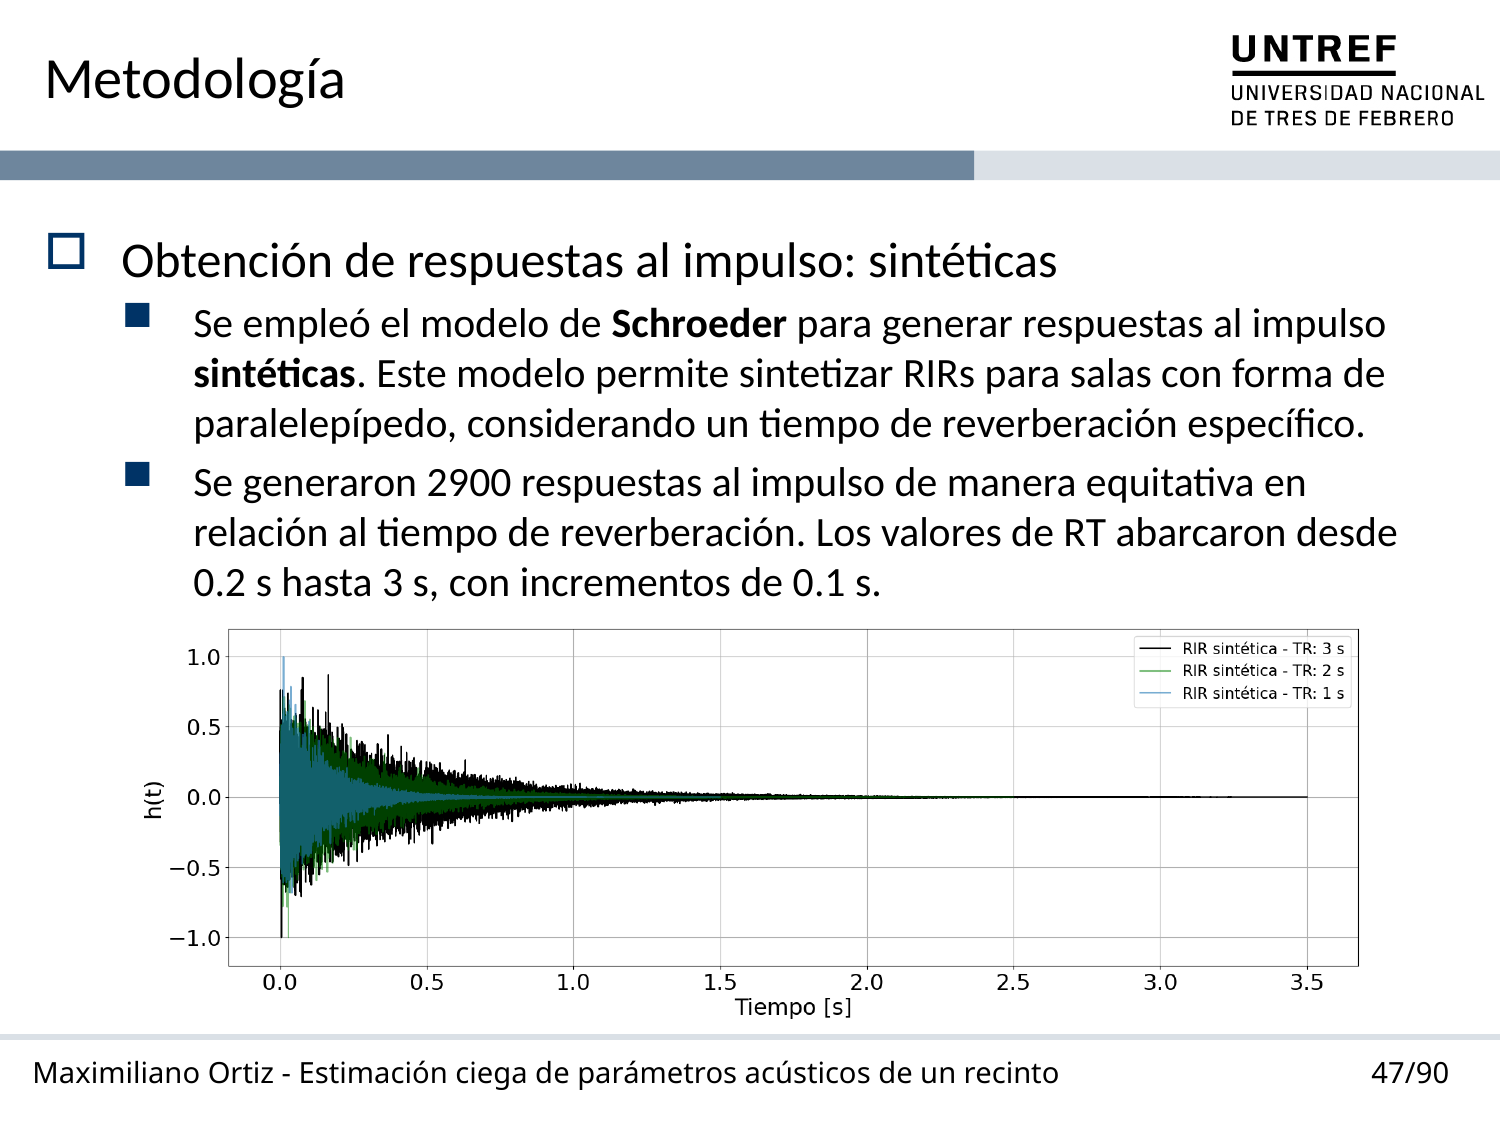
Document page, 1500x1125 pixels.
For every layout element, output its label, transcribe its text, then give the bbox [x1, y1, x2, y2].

list Obtención de respuestas al impulso: sintéticas Se empleó el modelo de Schroeder para generar respuestas al impulso sintéticas. Este modelo permite sintetizar RIRs para salas con forma de paralelepípedo, considerando un tiempo de reverberación específico. Se generaron 2900 respuestas al impulso de manera equitativa en relación al tiempo de reverberación. Los valores de RT abarcaron desde 0.2 s hasta 3 s, con incrementos de 0.1 s. [29, 219, 1459, 1005]
picture [1224, 31, 1495, 132]
text_box 47/90 [1187, 1046, 1465, 1111]
text_box Maximiliano Ortiz - Estimación ciega de parámetros acústicos de un recinto [17, 1046, 1187, 1111]
picture [135, 621, 1365, 1027]
text_box [725, 537, 775, 588]
title Metodología [29, 14, 1211, 136]
